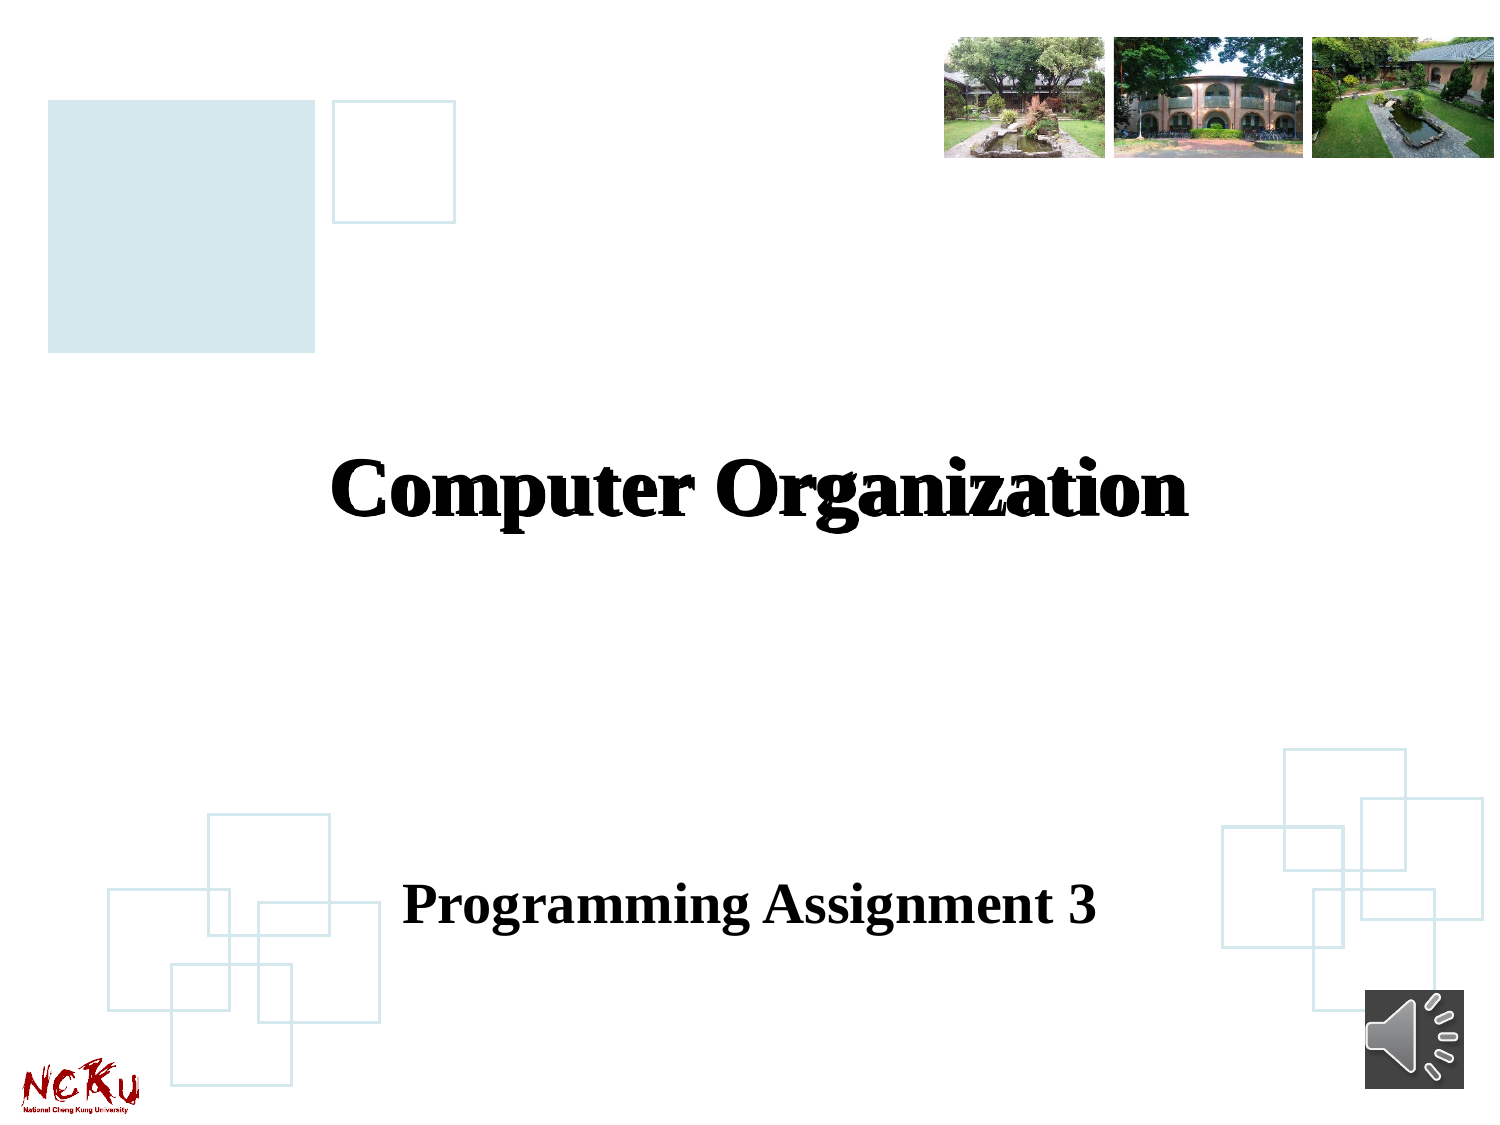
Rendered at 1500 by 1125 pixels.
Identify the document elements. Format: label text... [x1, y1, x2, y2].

picture [15, 1051, 153, 1120]
picture [944, 37, 1105, 158]
subtitle Programming Assignment 3 [244, 844, 1256, 956]
picture [1312, 37, 1494, 158]
picture [1113, 37, 1303, 158]
picture [1364, 989, 1465, 1090]
title Computer Organization [136, 327, 1364, 647]
